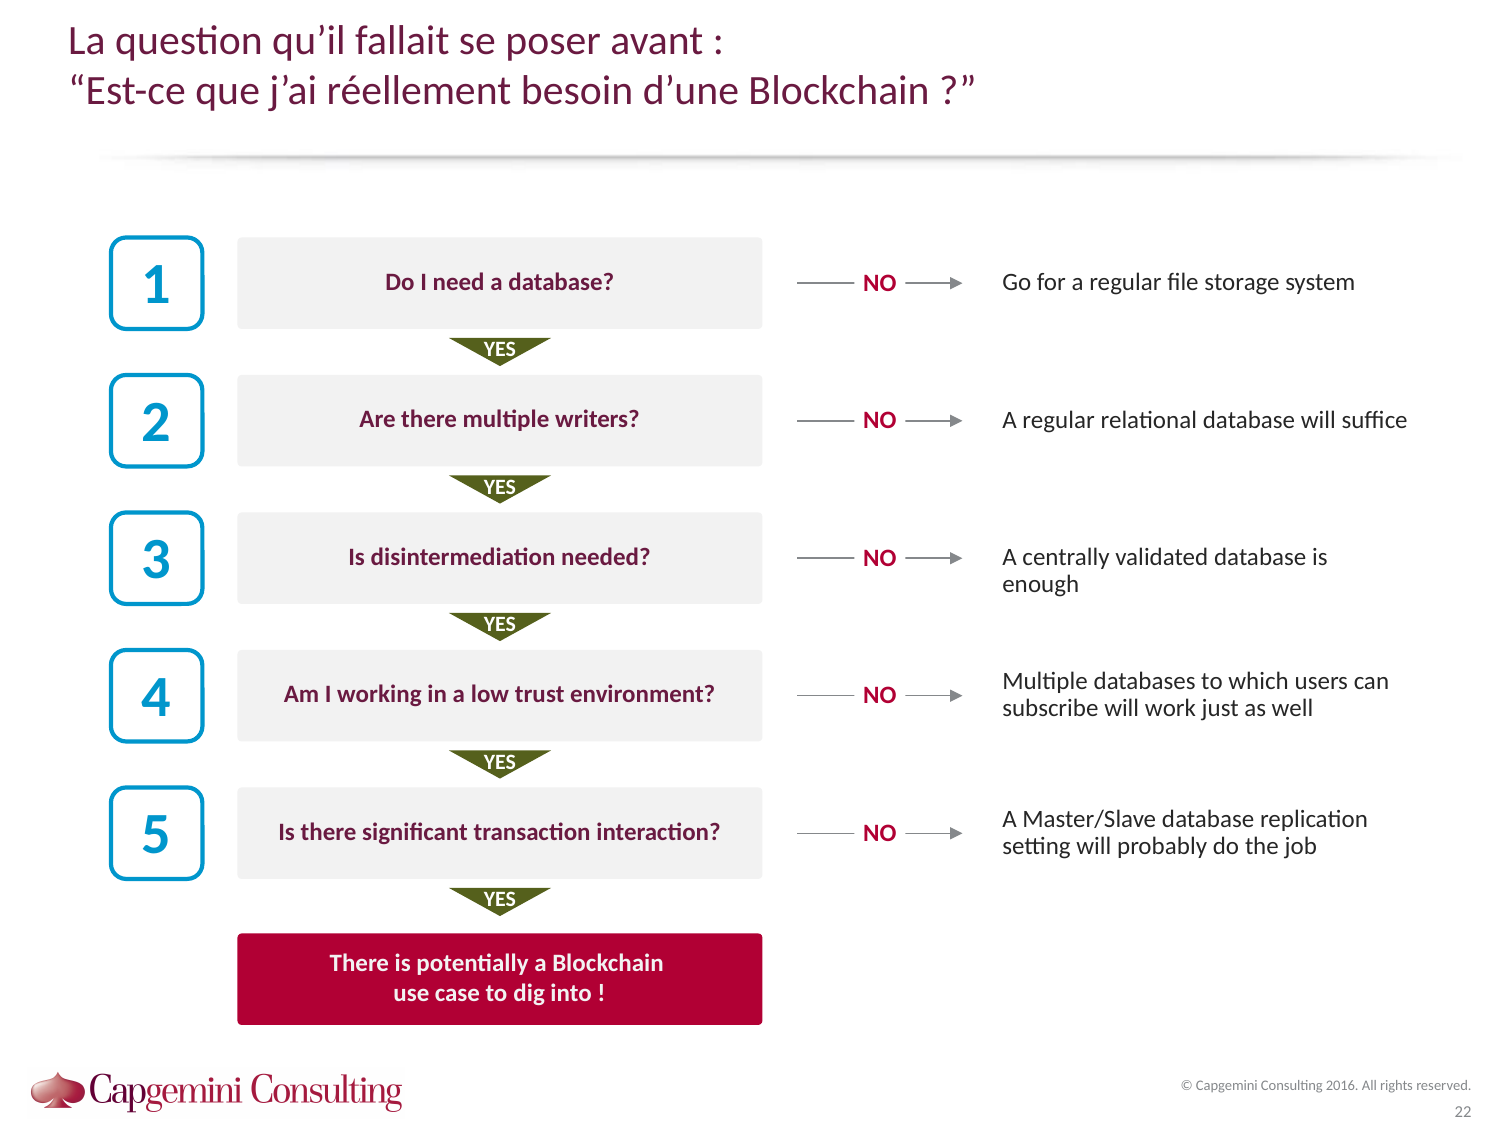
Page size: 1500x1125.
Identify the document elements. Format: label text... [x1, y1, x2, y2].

text_box 1 [108, 235, 205, 332]
text_box NO [854, 292, 906, 297]
text_box Multiple databases to which users can subscribe will work just as well [987, 660, 1425, 730]
slide_number 22 [1136, 1102, 1487, 1121]
text_box NO [854, 705, 906, 710]
text_box There is potentially a Blockchain use case to dig into ! [237, 933, 763, 1025]
text_box YES [446, 748, 554, 781]
text_box A Master/Slave database replication setting will probably do the job [987, 798, 1425, 867]
text_box NO [854, 819, 906, 832]
text_box Am I working in a low trust environment? [237, 649, 763, 742]
text_box Is disintermediation needed? [237, 512, 763, 604]
text_box NO [854, 269, 906, 282]
text_box 2 [108, 372, 205, 469]
text_box YES [446, 610, 554, 643]
picture [0, 149, 1500, 183]
text_box A regular relational database will suffice [987, 399, 1425, 442]
text_box 3 [108, 510, 205, 607]
text_box Do I need a database? [237, 237, 763, 329]
text_box NO [854, 407, 906, 420]
text_box NO [854, 544, 906, 557]
text_box Are there multiple writers? [237, 374, 763, 467]
slide_number © Capgemini Consulting 2016. All rights reserved. [1048, 1068, 1487, 1102]
text_box YES [446, 335, 554, 368]
text_box Is there significant transaction interaction? [237, 787, 763, 879]
text_box 5 [108, 785, 205, 882]
text_box A centrally validated database is enough [987, 536, 1425, 606]
text_box NO [854, 842, 906, 847]
text_box NO [854, 567, 906, 572]
title La question qu’il fallait se poser avant : “Est-ce que j’ai réellement besoin d’une Blockchain ?” [52, 0, 1500, 126]
text_box Go for a regular file storage system [987, 262, 1425, 304]
text_box NO [854, 430, 906, 435]
text_box NO [854, 682, 906, 695]
text_box 4 [108, 647, 205, 744]
text_box YES [446, 473, 554, 506]
text_box YES [446, 885, 554, 918]
